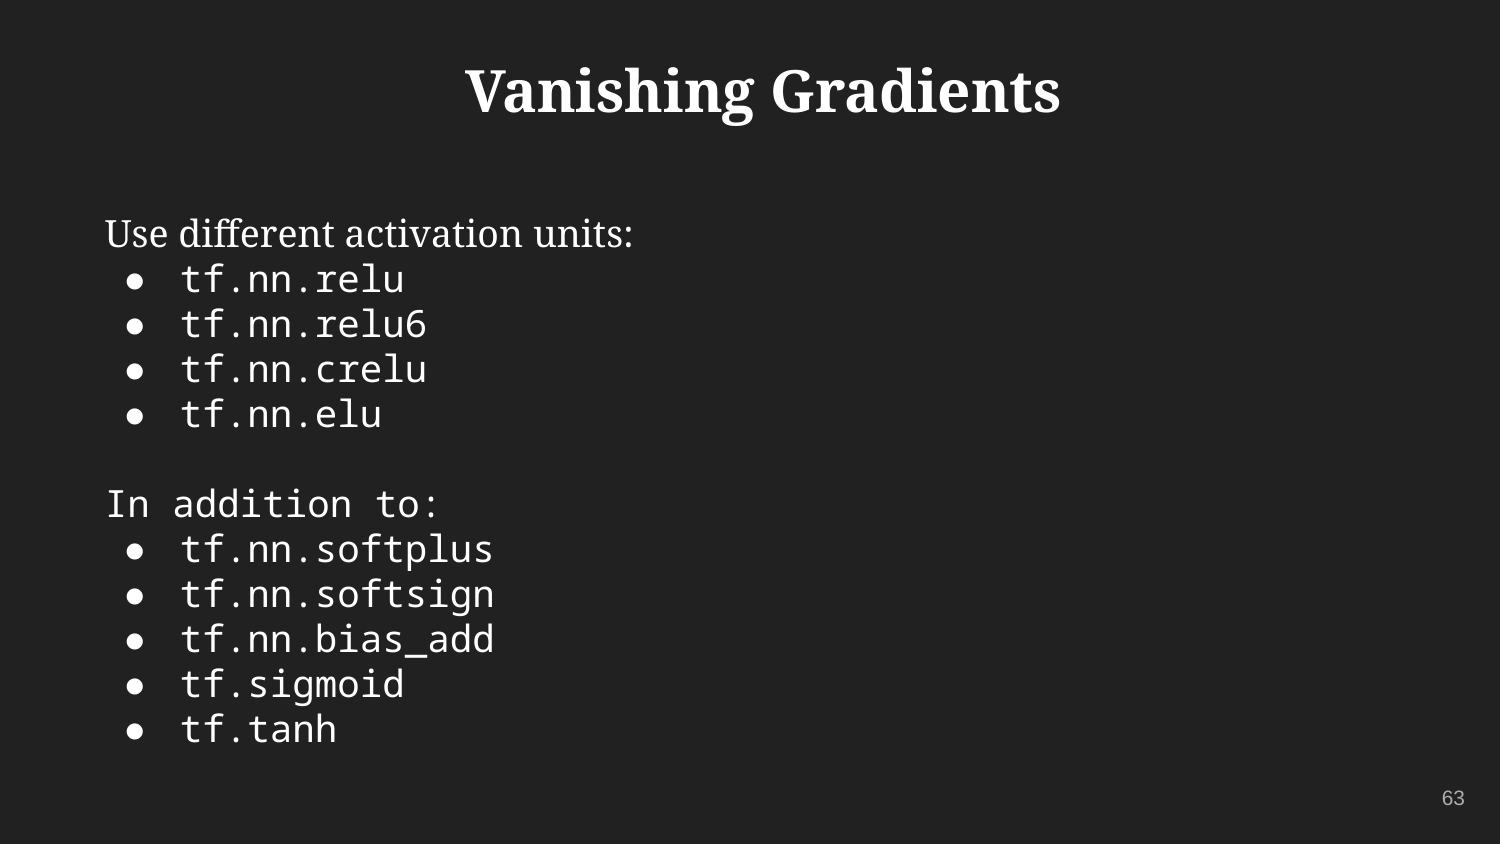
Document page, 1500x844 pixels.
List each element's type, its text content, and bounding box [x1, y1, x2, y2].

slide_number ‹#› [1389, 764, 1480, 830]
text_box Use different activation units: tf.nn.relu tf.nn.relu6 tf.nn.crelu tf.nn.elu In addition to: tf.nn.softplus tf.nn.softsign tf.nn.bias_add tf.sigmoid tf.tanh [89, 195, 1428, 787]
title Vanishing Gradients [99, 38, 1428, 164]
